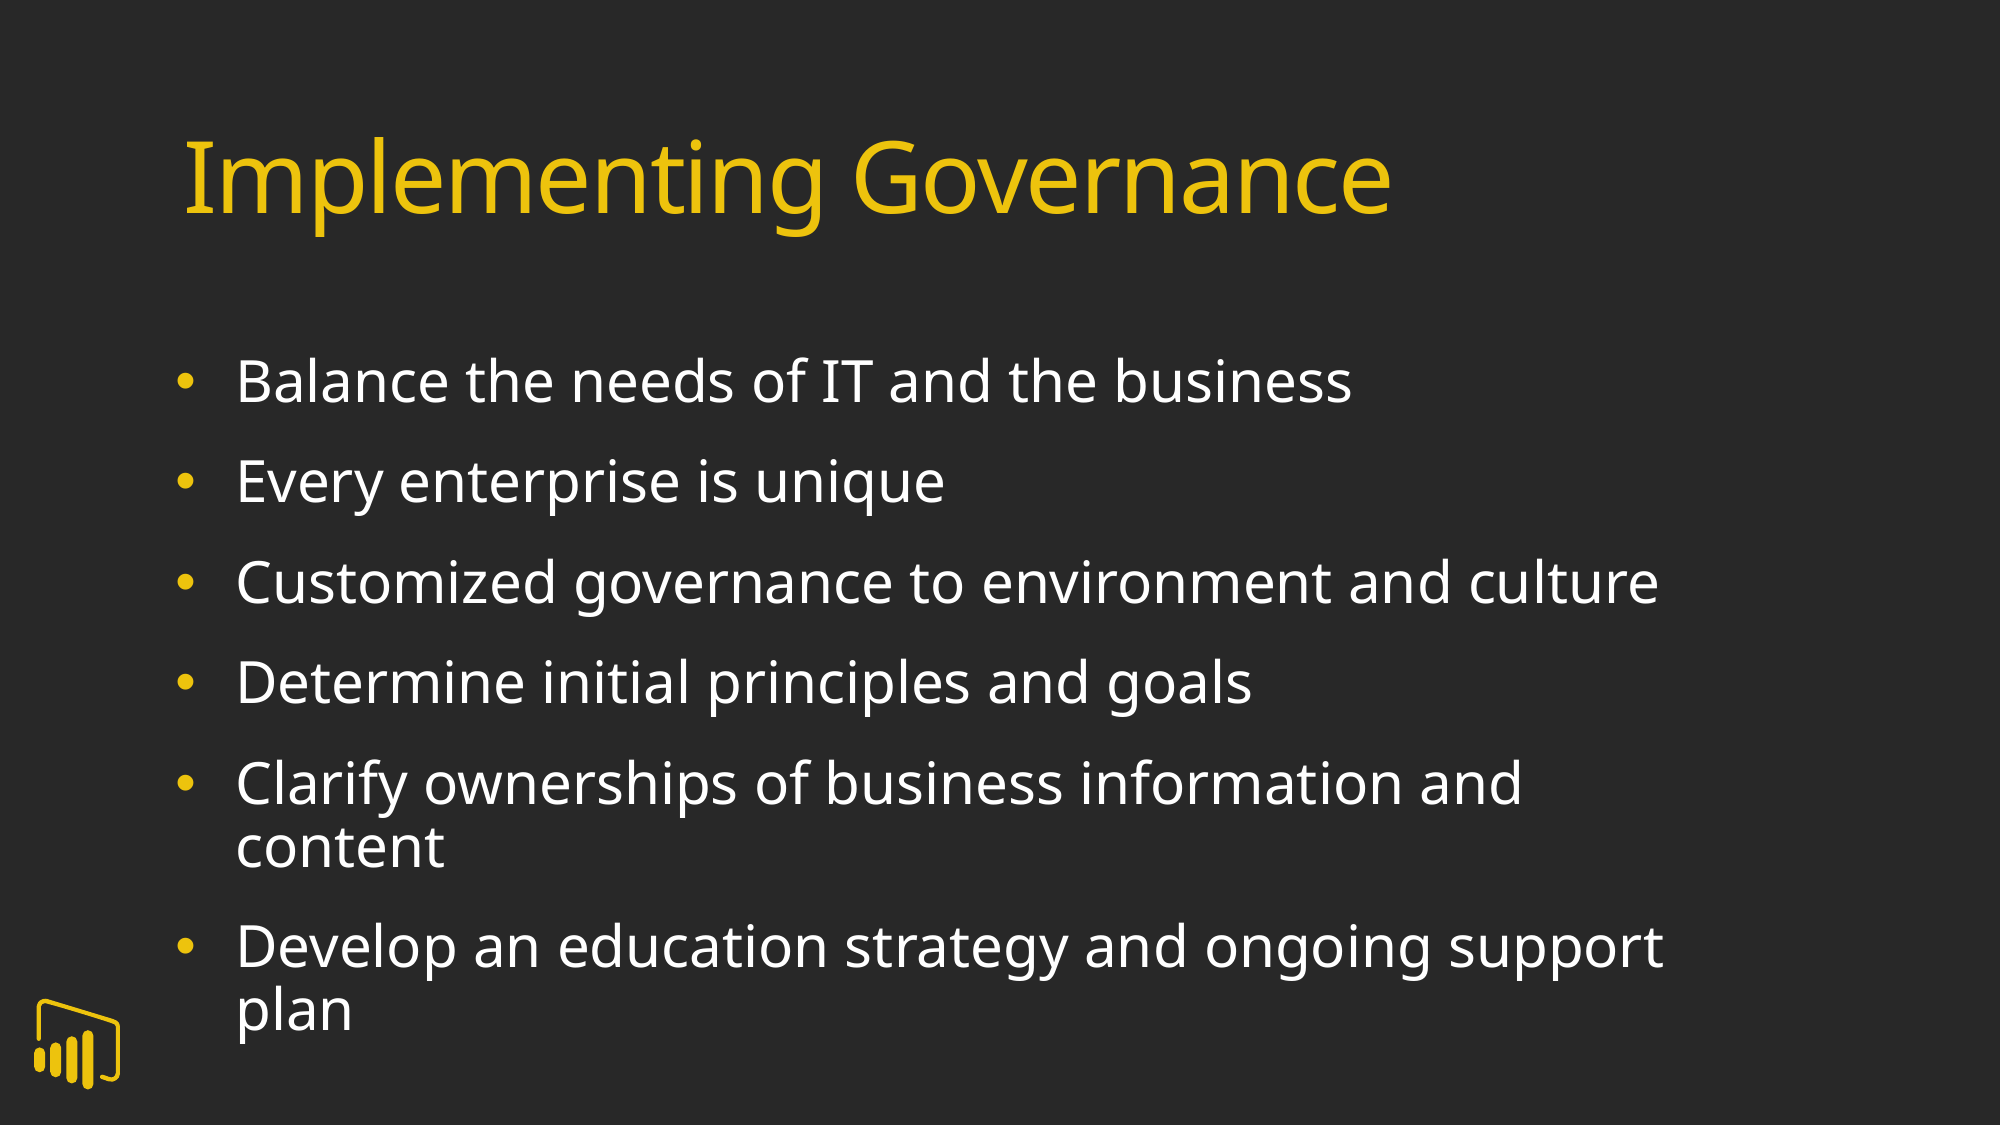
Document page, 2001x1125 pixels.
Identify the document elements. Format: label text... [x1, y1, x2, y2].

text_box [36, 998, 121, 1083]
text_box [33, 1046, 46, 1073]
text_box Implementing Governance [160, 112, 1997, 261]
text_box [65, 1035, 78, 1085]
text_box [81, 1029, 94, 1091]
text_box Balance the needs of IT and the business Every enterprise is unique Customized governance to environment and culture Determine initial principles and goals Clarify ownerships of business information and content Develop an education strategy and ongoing support plan [160, 344, 1763, 892]
